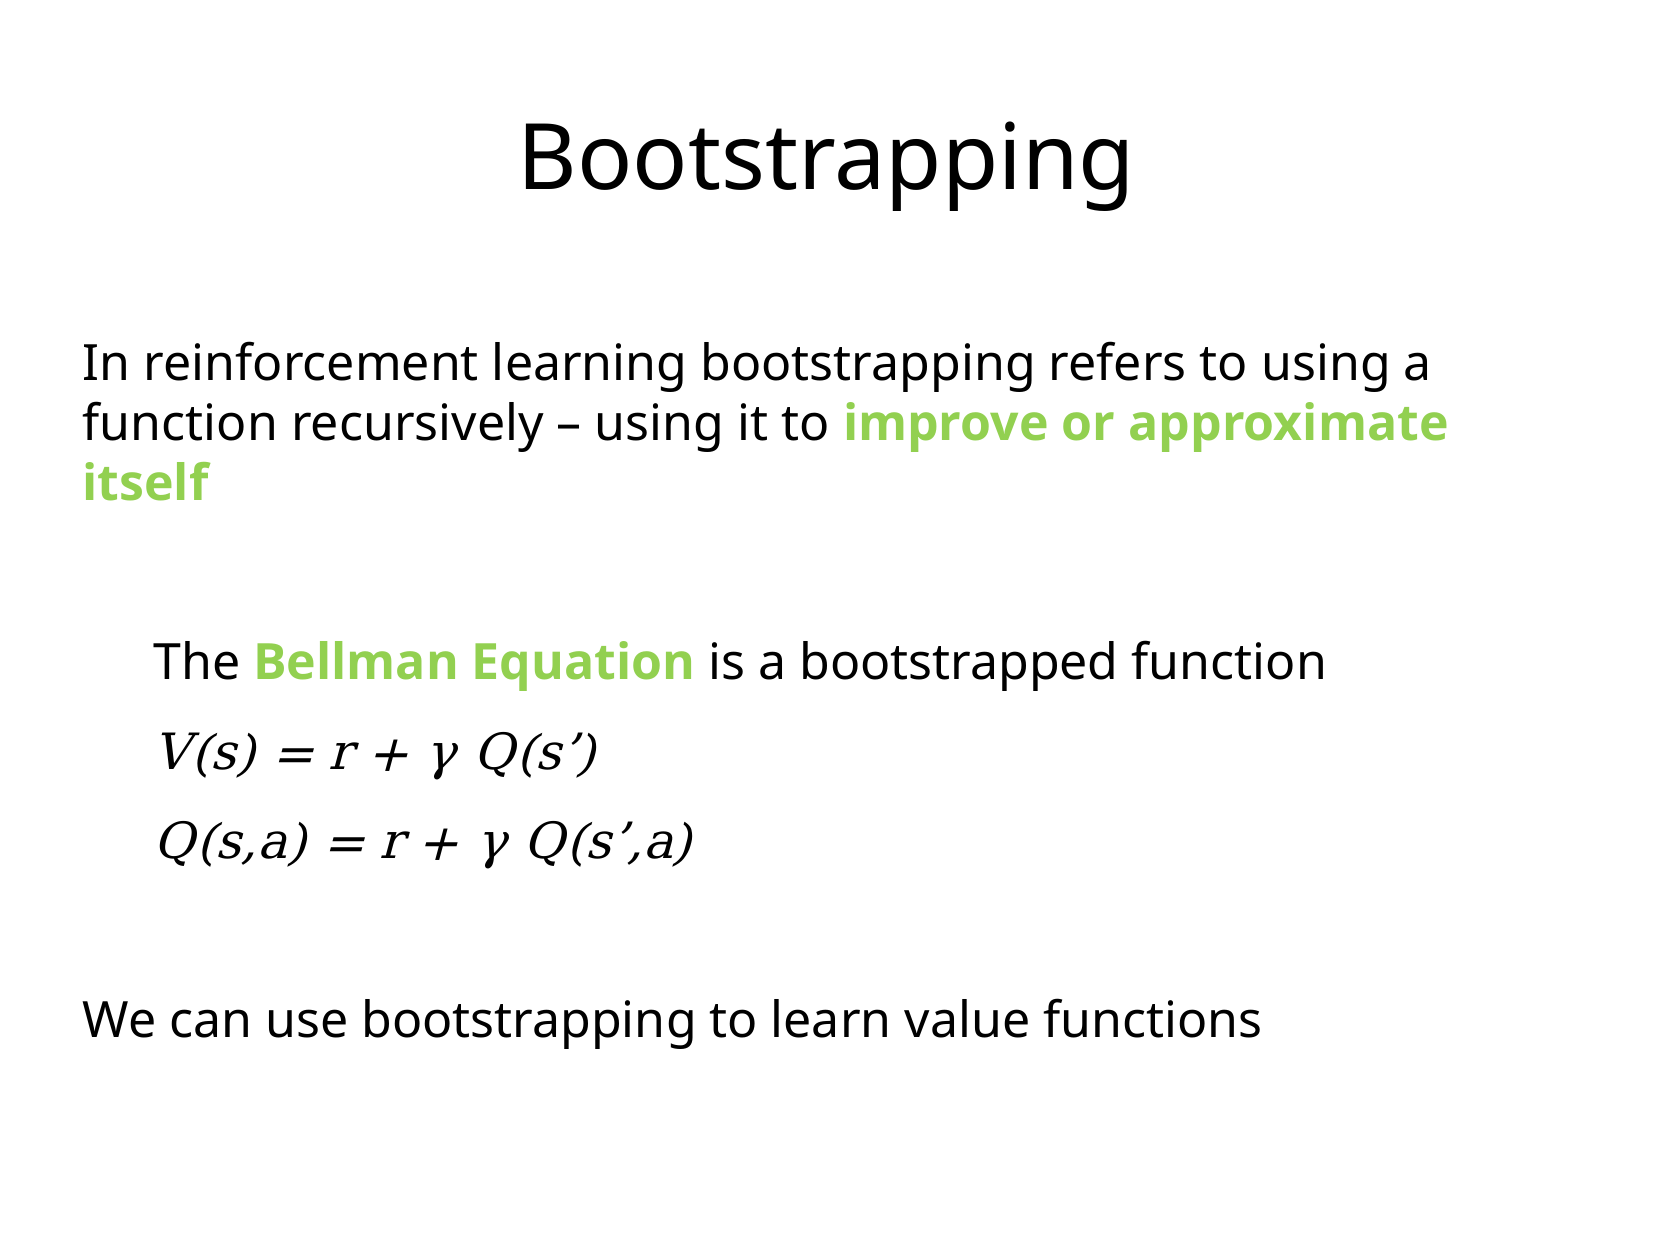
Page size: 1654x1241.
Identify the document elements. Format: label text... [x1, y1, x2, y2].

list In reinforcement learning bootstrapping refers to using a function recursively – using it to improve or approximate itself The Bellman Equation is a bootstrapped function V(s) = r + γ Q(s’) Q(s,a) = r + γ Q(s’,a) We can use bootstrapping to learn value functions [82, 330, 1571, 1182]
title Bootstrapping [82, 49, 1571, 257]
